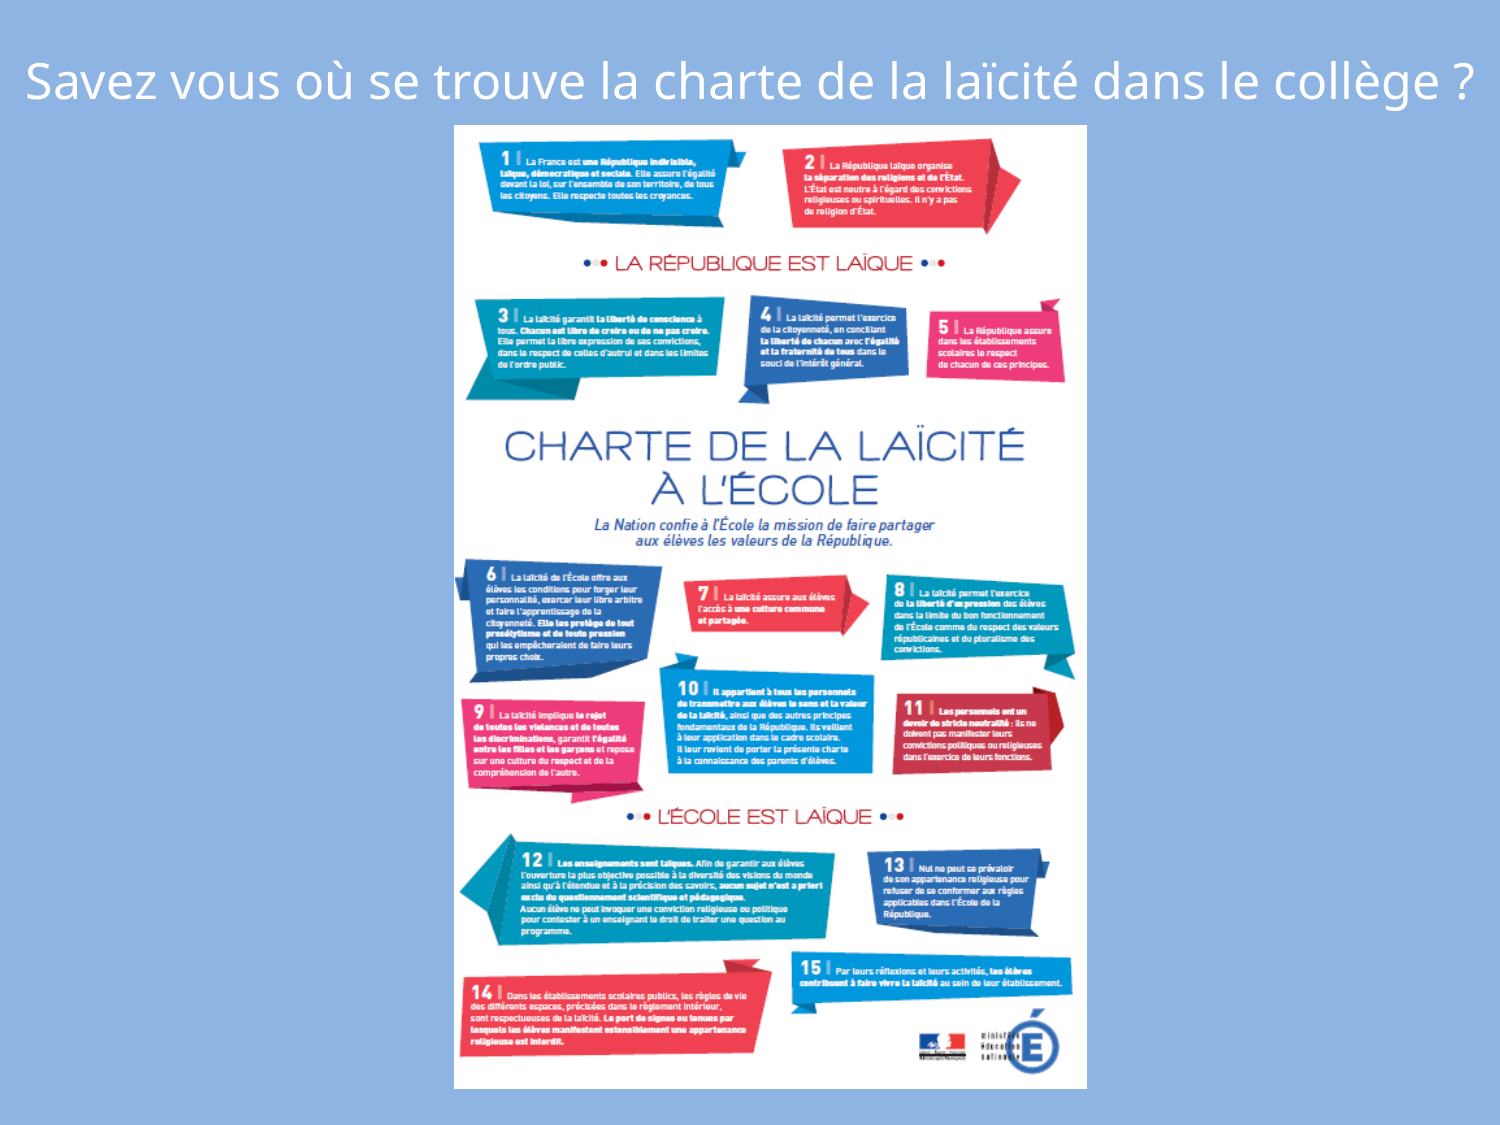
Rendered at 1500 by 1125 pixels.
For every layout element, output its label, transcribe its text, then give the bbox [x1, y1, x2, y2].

text_box Savez vous où se trouve la charte de la laïcité dans le collège ? [10, 42, 1500, 118]
picture [454, 125, 1087, 1089]
